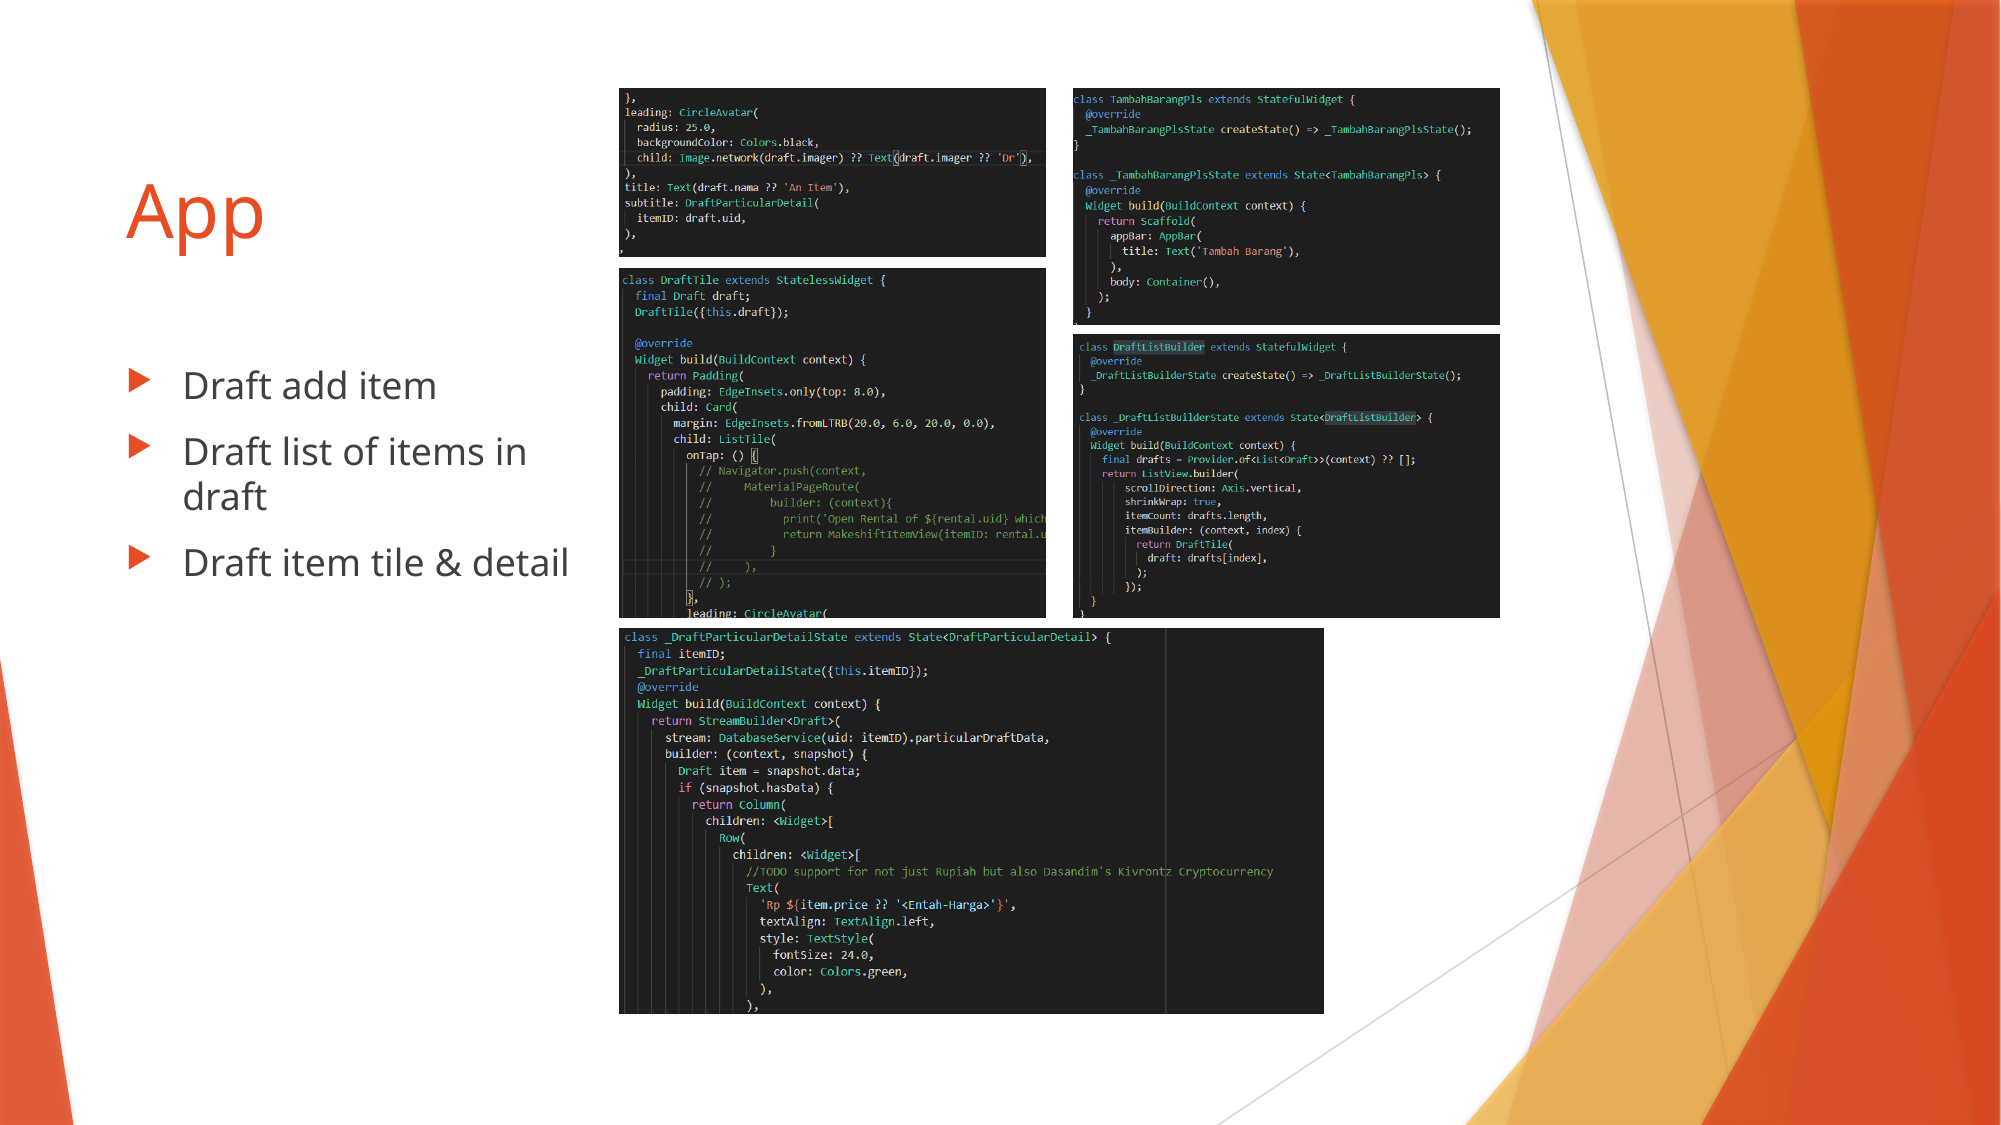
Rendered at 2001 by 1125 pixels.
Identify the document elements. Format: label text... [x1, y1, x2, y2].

list Draft add item Draft list of items in draft Draft item tile & detail [111, 354, 592, 992]
title App [111, 99, 592, 317]
picture [1072, 333, 1500, 618]
picture [619, 88, 1047, 258]
picture [619, 267, 1047, 618]
picture [1072, 88, 1500, 325]
picture [619, 628, 1324, 1014]
